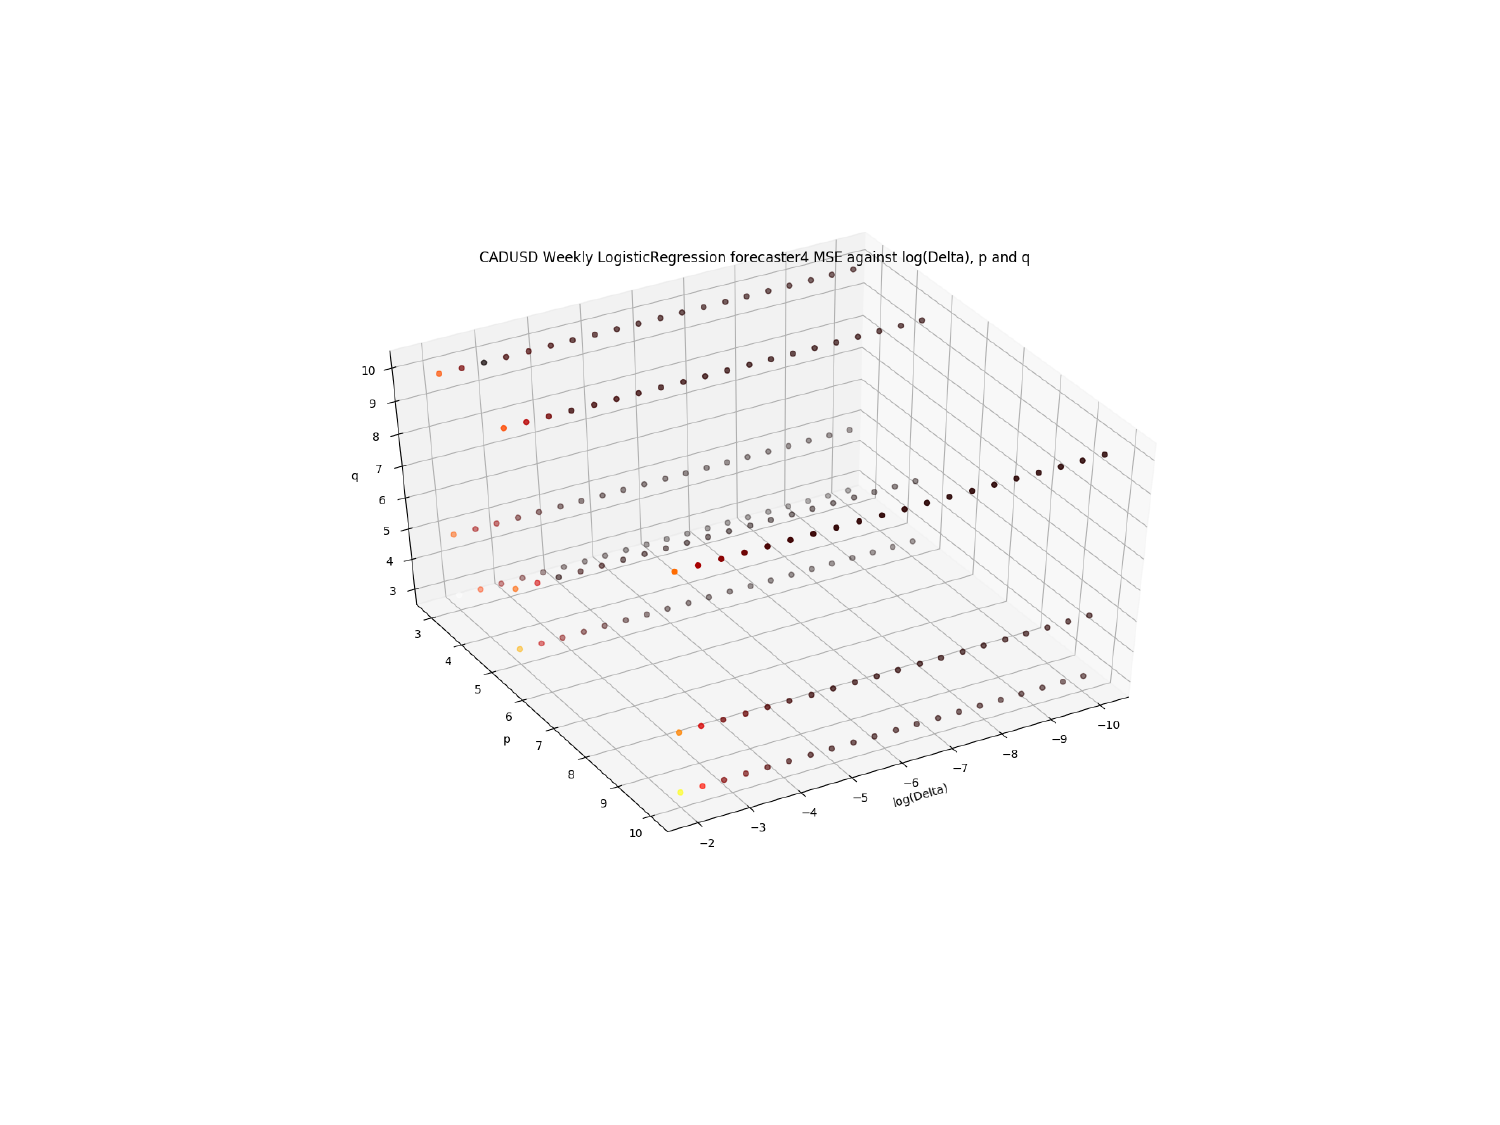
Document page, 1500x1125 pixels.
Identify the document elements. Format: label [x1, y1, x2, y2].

picture [119, 119, 1358, 946]
